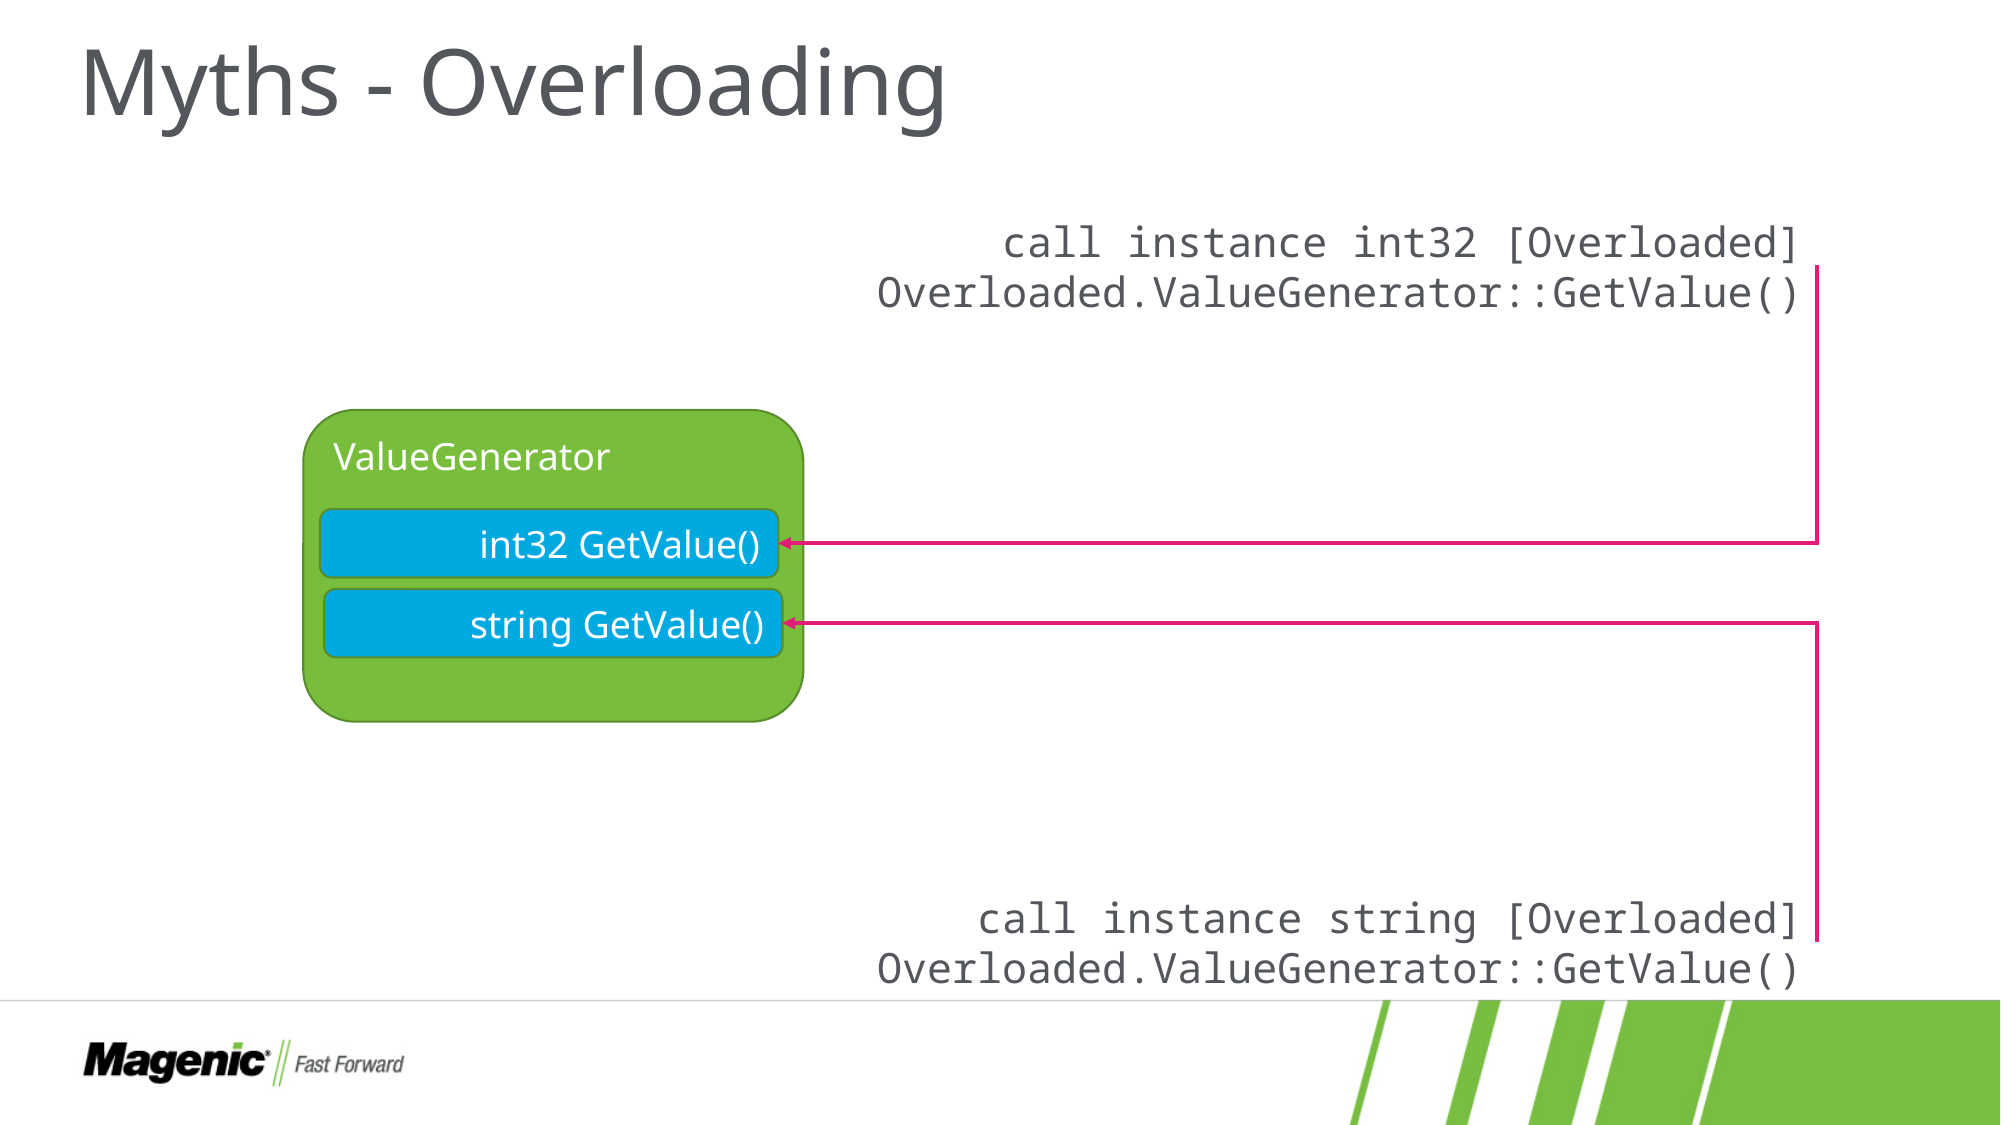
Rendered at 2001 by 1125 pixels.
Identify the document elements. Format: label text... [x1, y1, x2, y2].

text_box int32 GetValue() [318, 508, 780, 579]
text_box call instance int32 [Overloaded] Overloaded.ValueGenerator::GetValue() [145, 207, 1817, 323]
text_box string GetValue() [323, 587, 784, 659]
picture [0, 0, 2001, 1125]
title Myths - Overloading [63, 41, 1938, 131]
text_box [782, 623, 1817, 918]
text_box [778, 240, 1817, 544]
text_box call instance string [Overloaded] Overloaded.ValueGenerator::GetValue() [145, 884, 1817, 1000]
text_box ValueGenerator [302, 408, 805, 723]
